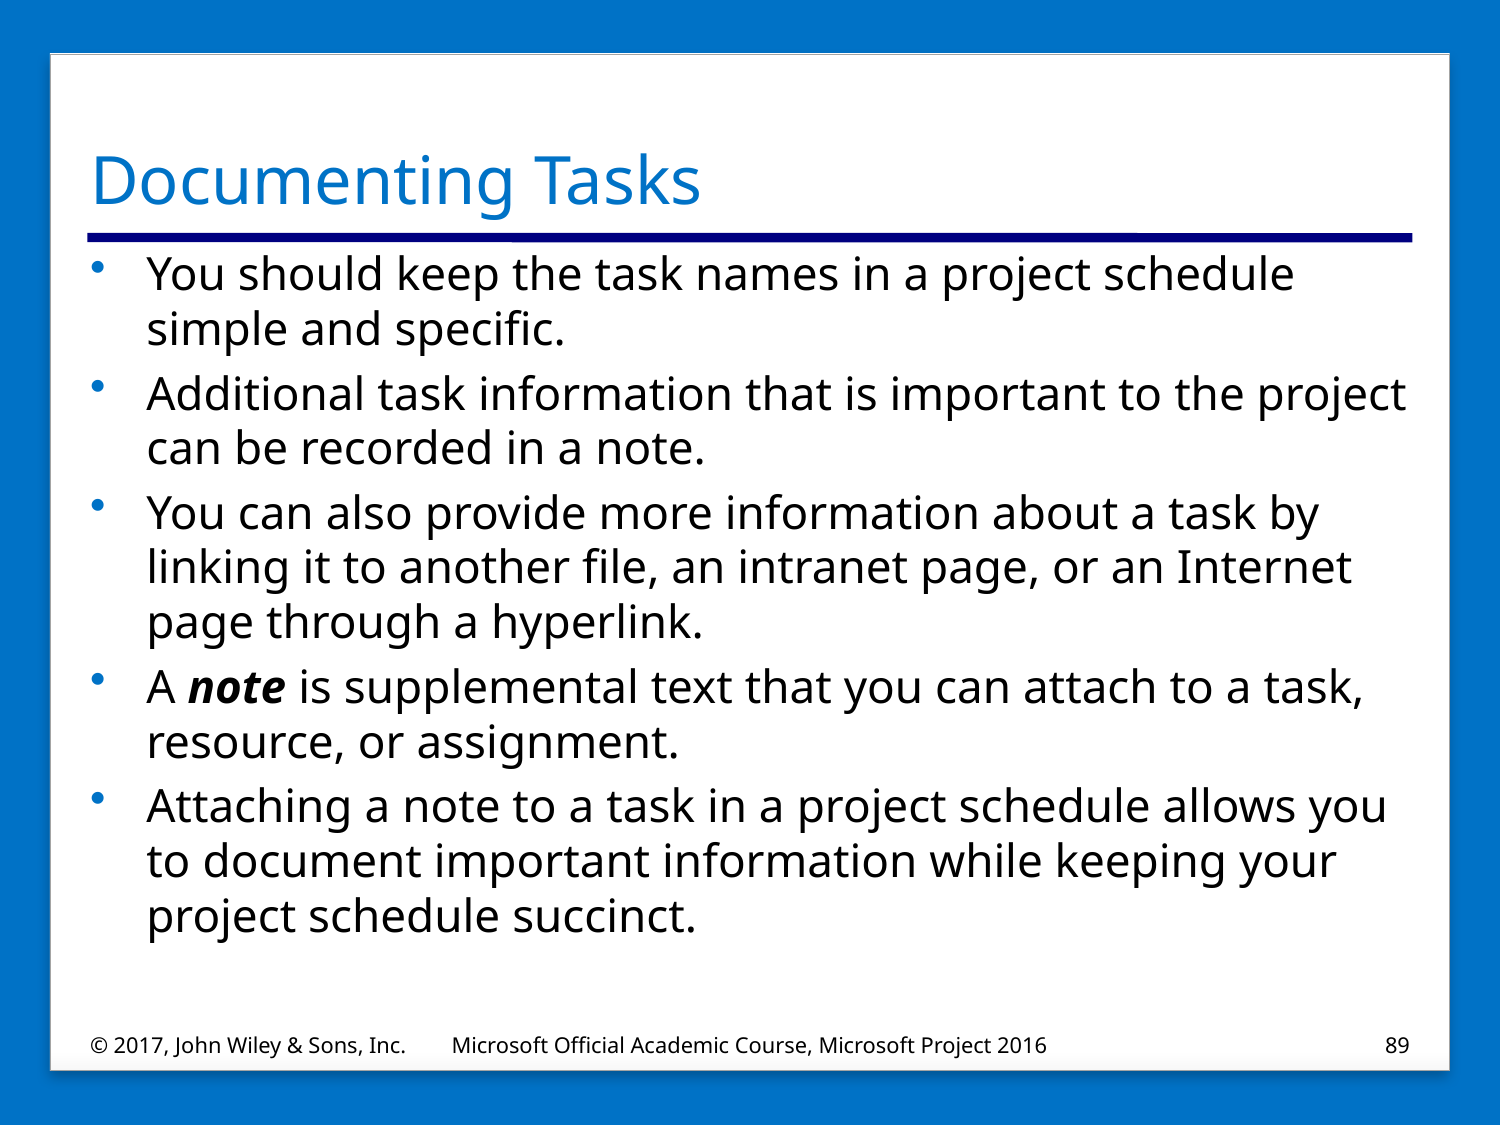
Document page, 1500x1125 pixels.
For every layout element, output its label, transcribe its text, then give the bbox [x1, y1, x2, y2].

slide_number 89 [1074, 1024, 1426, 1103]
title Documenting Tasks [74, 74, 1426, 226]
list You should keep the task names in a project schedule simple and specific. Additional task information that is important to the project can be recorded in a note. You can also provide more information about a task by linking it to another file, an intranet page, or an Internet page through a hyperlink. A note is supplemental text that you can attach to a task, resource, or assignment. Attaching a note to a task in a project schedule allows you to document important information while keeping your project schedule succinct. [75, 237, 1425, 1013]
slide_number © 2017, John Wiley & Sons, Inc. [74, 1024, 426, 1103]
footer Microsoft Official Academic Course, Microsoft Project 2016 [431, 1024, 1069, 1103]
